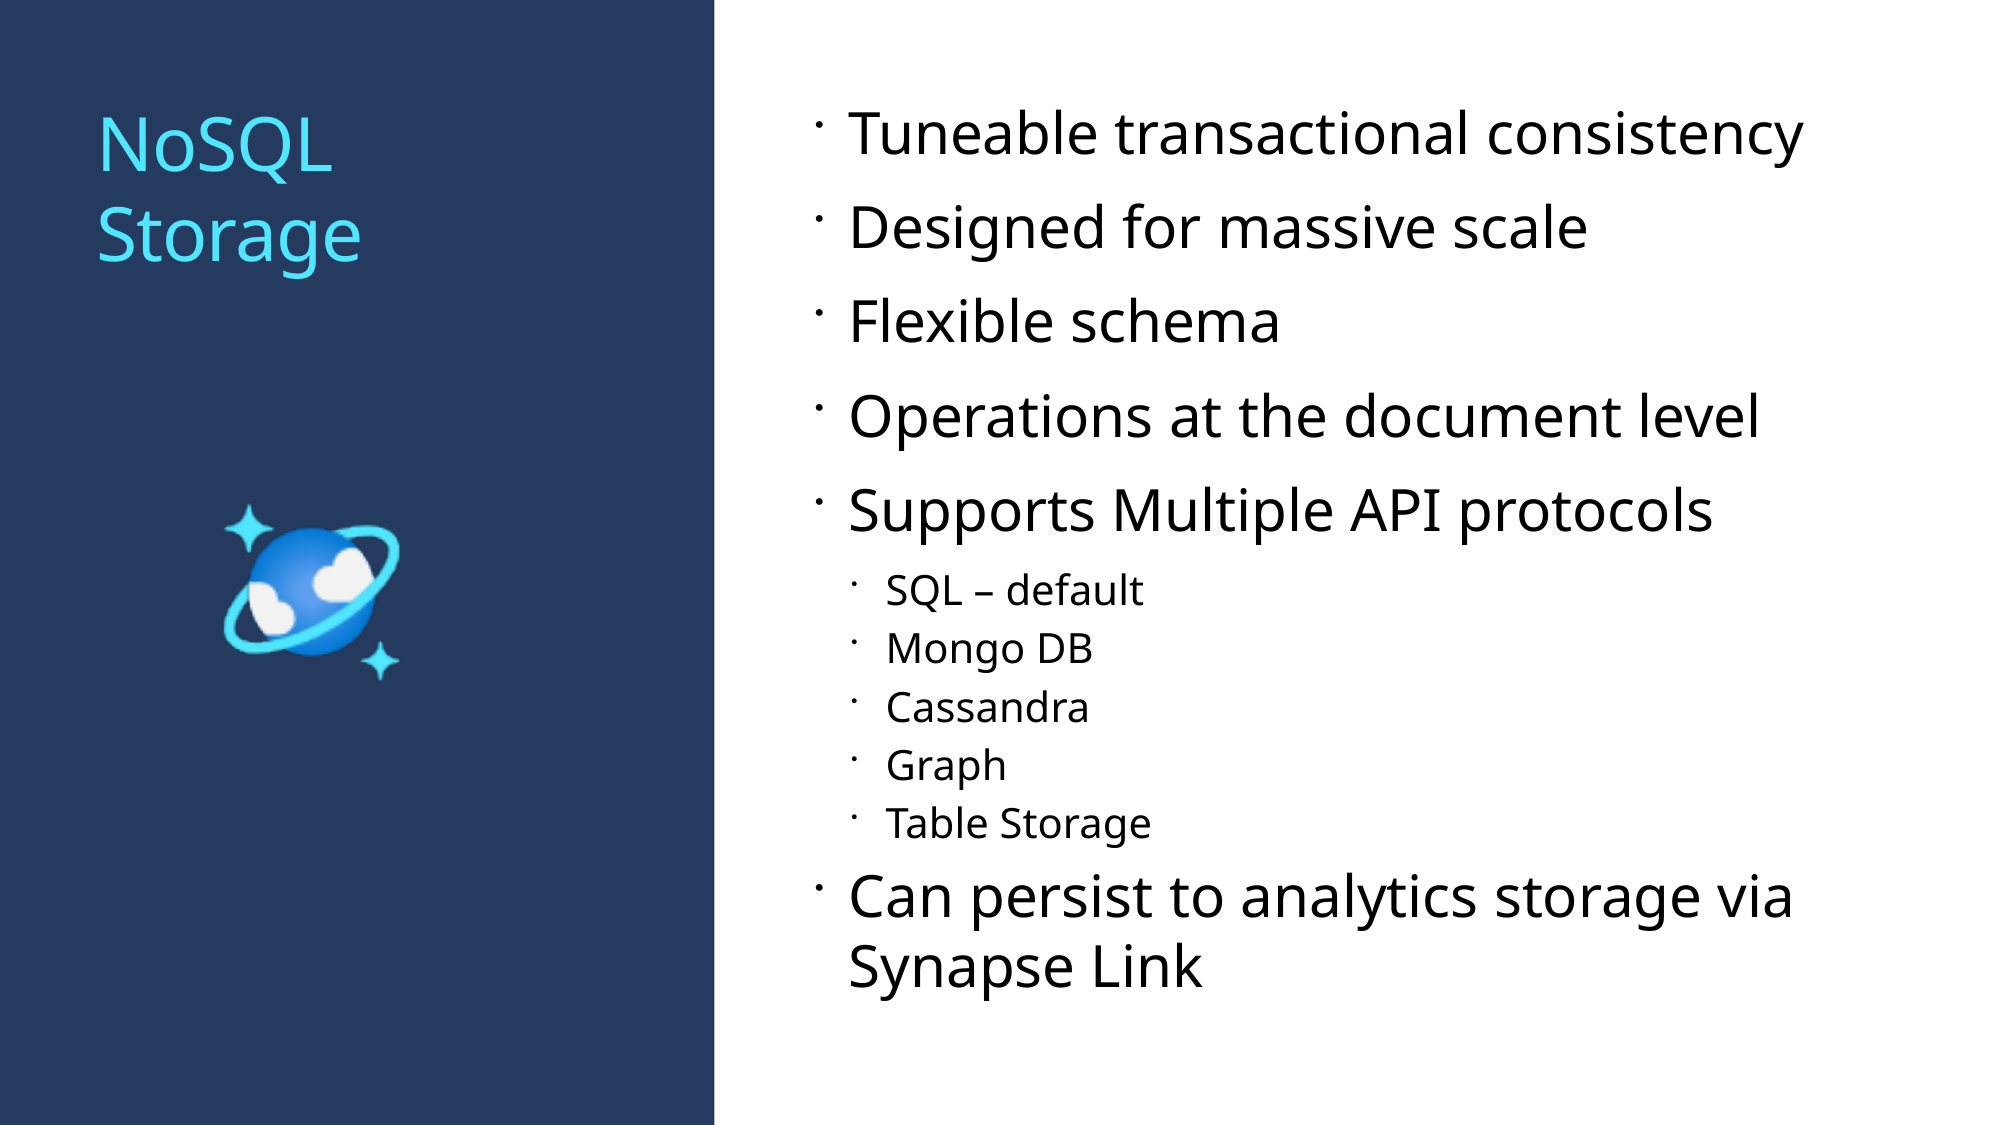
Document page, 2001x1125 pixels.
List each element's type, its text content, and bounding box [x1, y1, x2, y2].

list Tuneable transactional consistency Designed for massive scale Flexible schema Operations at the document level Supports Multiple API protocols SQL – default Mongo DB Cassandra Graph Table Storage Can persist to analytics storage via Synapse Link [810, 96, 1905, 1029]
picture [218, 499, 407, 687]
title NoSQL Storage [96, 96, 619, 608]
